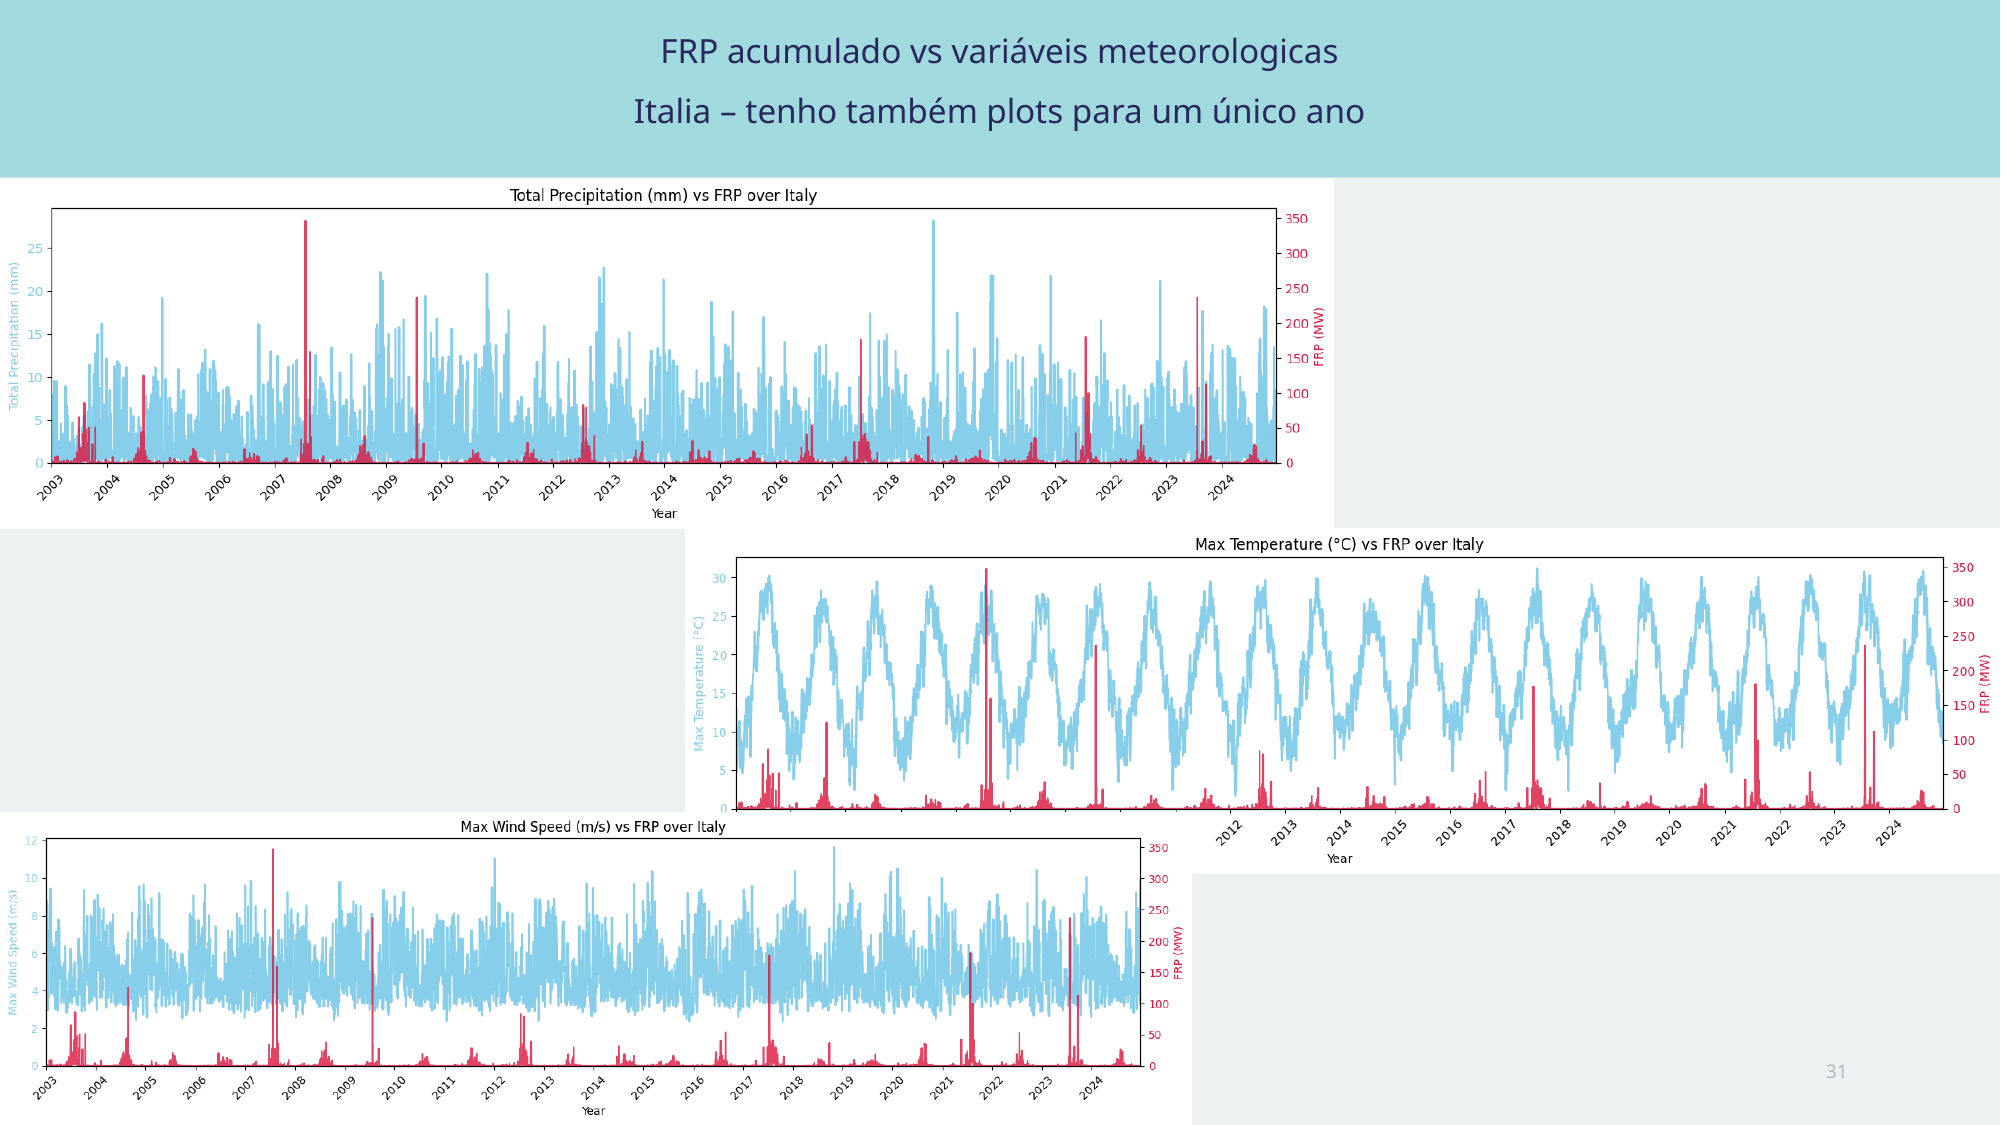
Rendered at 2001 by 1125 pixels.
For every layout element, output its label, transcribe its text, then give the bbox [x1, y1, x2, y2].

slide_number 31 [1412, 1042, 1863, 1103]
list FRP acumulado vs variáveis meteorologicas Italia – tenho também plots para um único ano [0, 22, 2000, 154]
picture [0, 179, 2000, 1125]
